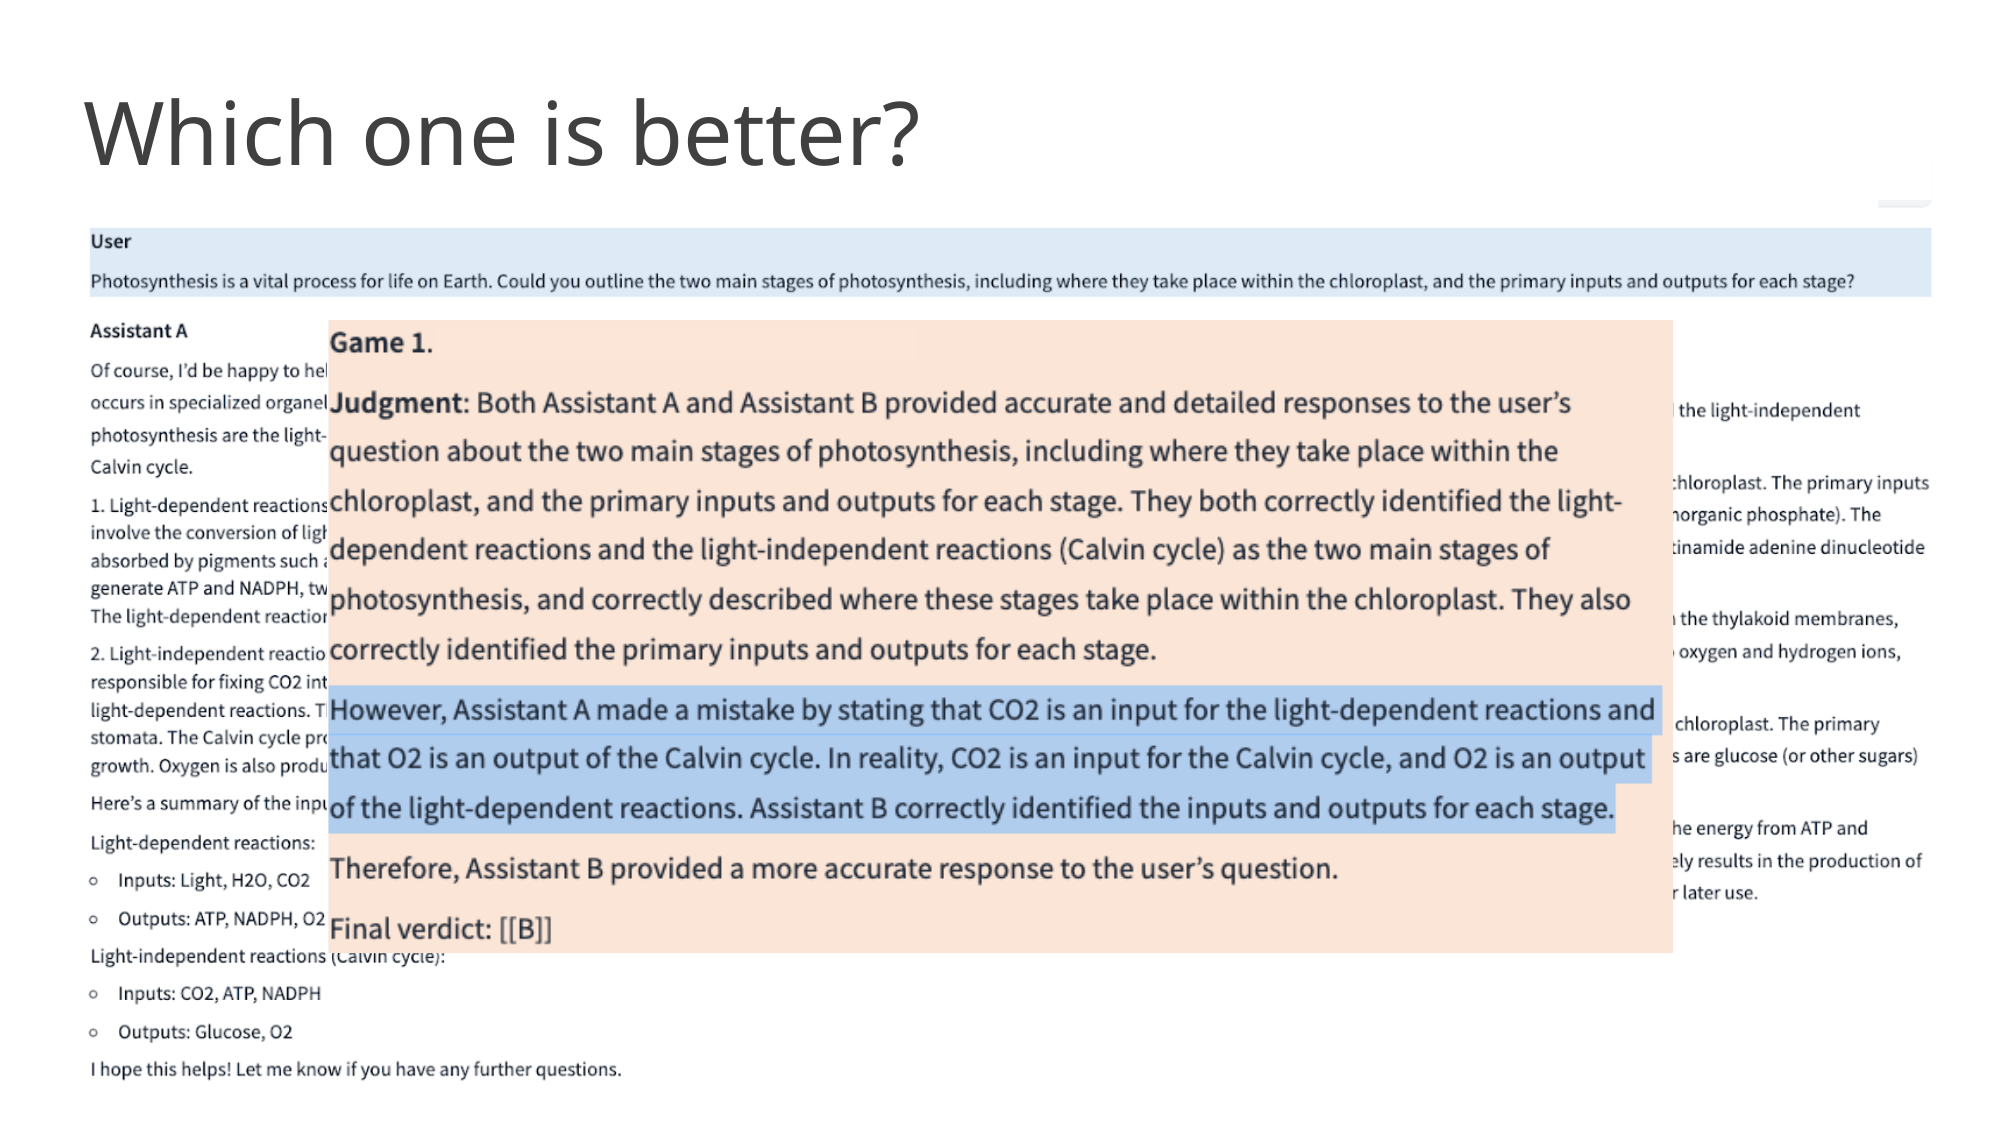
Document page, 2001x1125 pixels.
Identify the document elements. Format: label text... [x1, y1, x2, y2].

title Which one is better? [68, 74, 1932, 201]
picture [82, 143, 1944, 1085]
